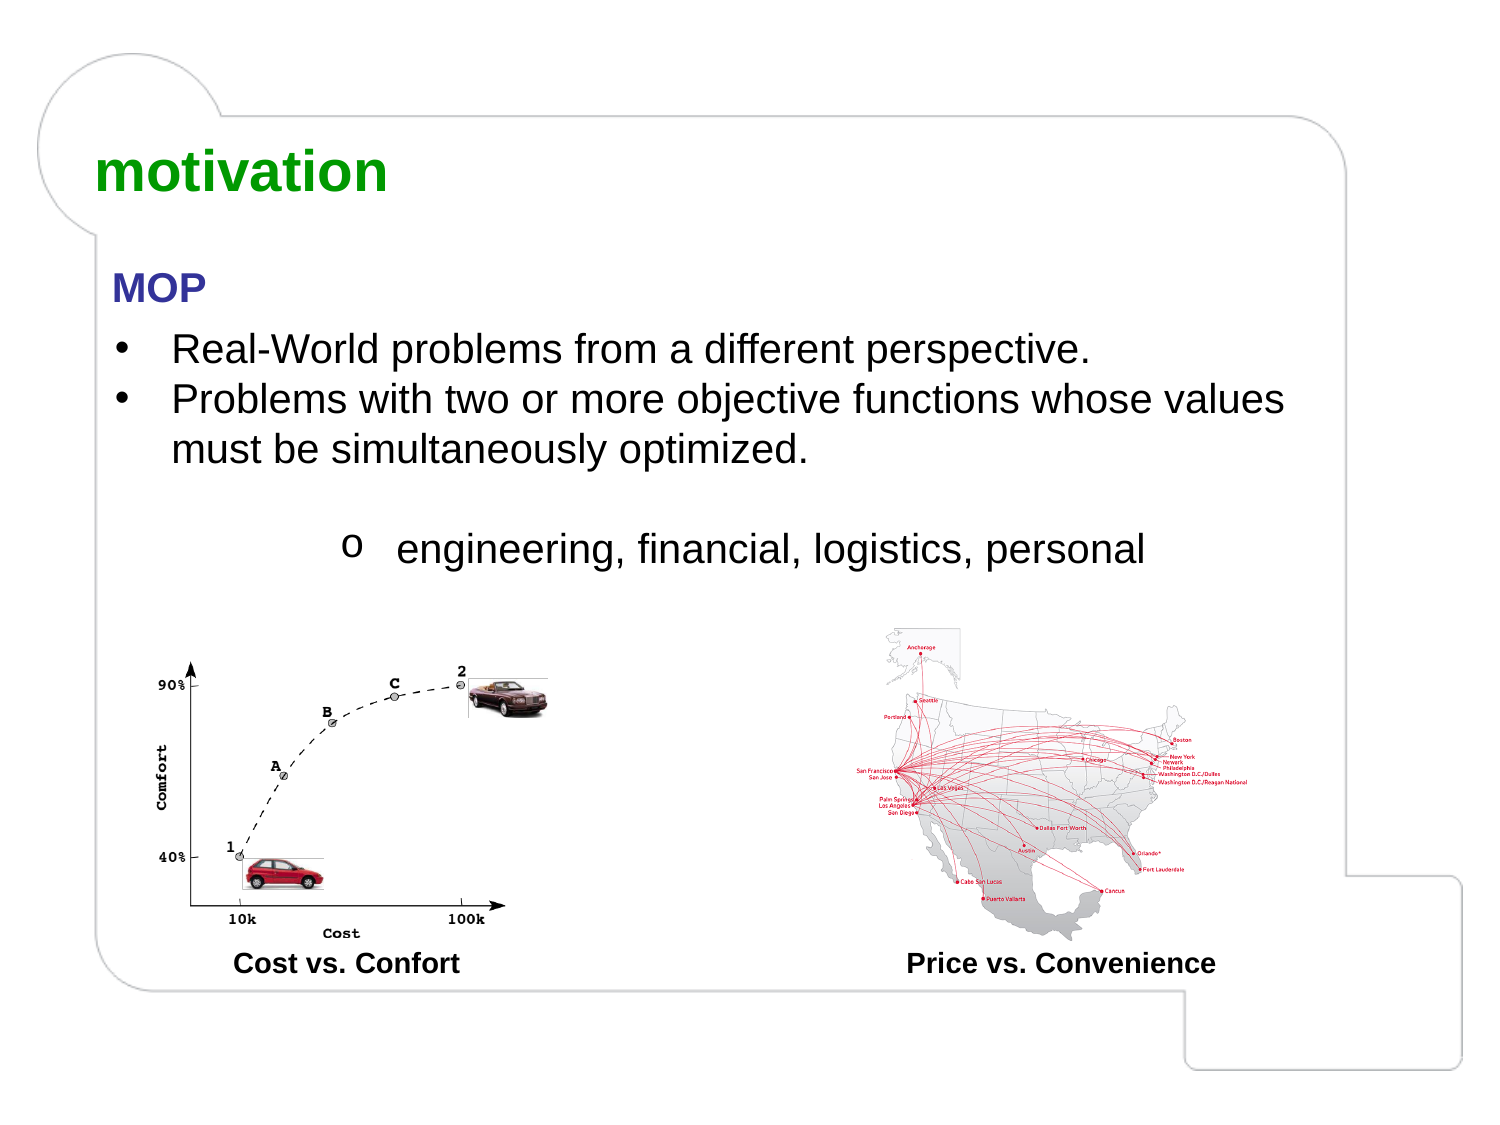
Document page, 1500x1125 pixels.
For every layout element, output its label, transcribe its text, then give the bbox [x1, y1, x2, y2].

text_box motivation [79, 125, 1320, 211]
text_box Price vs. Convenience [891, 937, 1500, 987]
text_box Cost vs. Confort [218, 937, 891, 987]
picture [37, 53, 1463, 1071]
text_box Real-World problems from a different perspective. Problems with two or more objective functions whose values must be simultaneously optimized. engineering, financial, logistics, personal [100, 314, 1388, 830]
text_box MOP [97, 243, 1424, 319]
